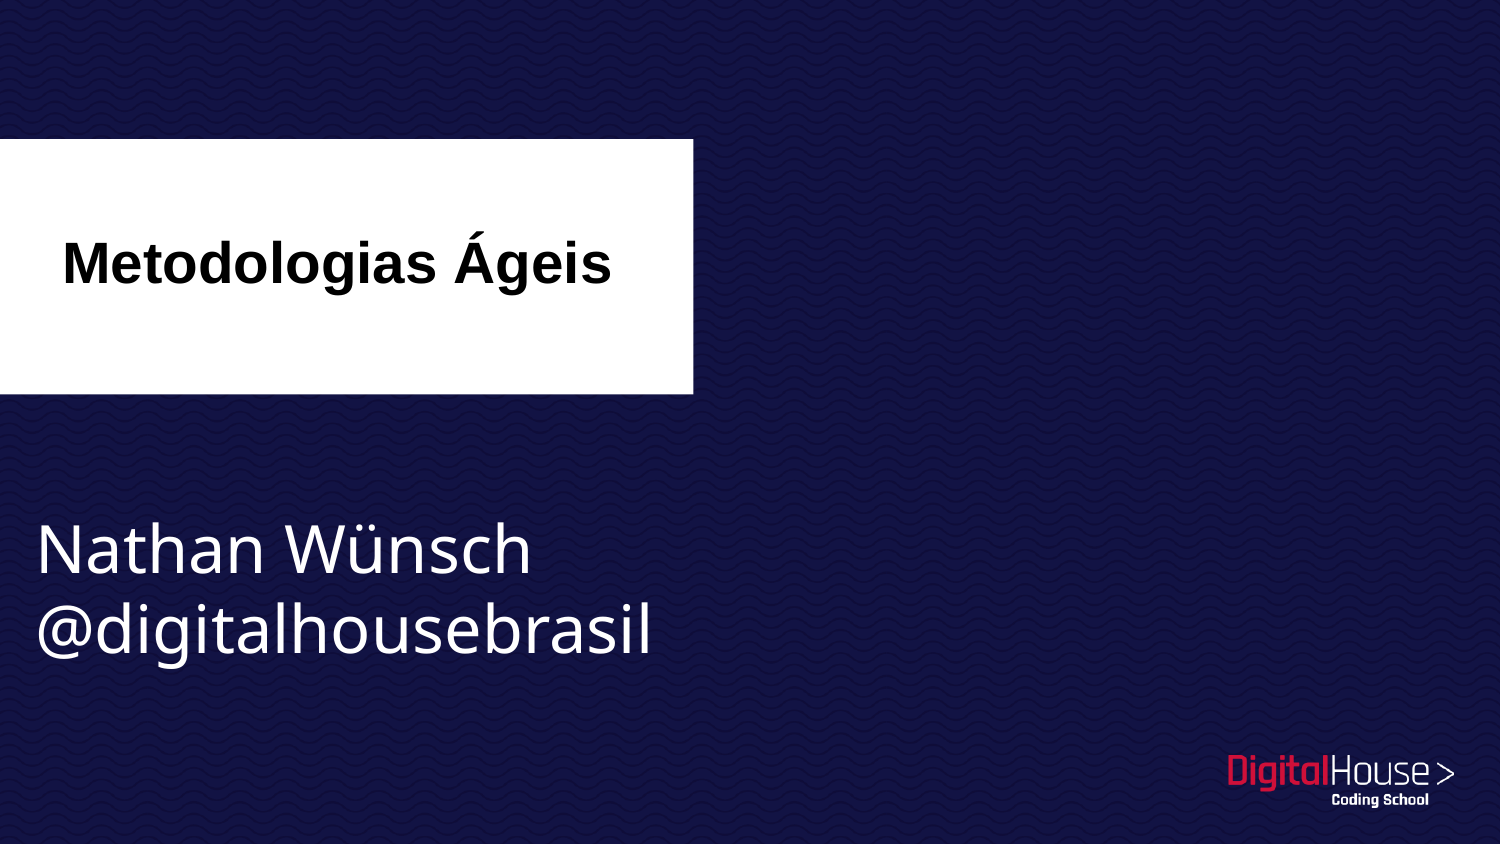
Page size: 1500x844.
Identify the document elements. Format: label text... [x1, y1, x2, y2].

picture [0, 0, 1500, 844]
text_box Nathan Wünsch @digitalhousebrasil [20, 499, 855, 677]
title Metodologias Ágeis [47, 210, 661, 332]
